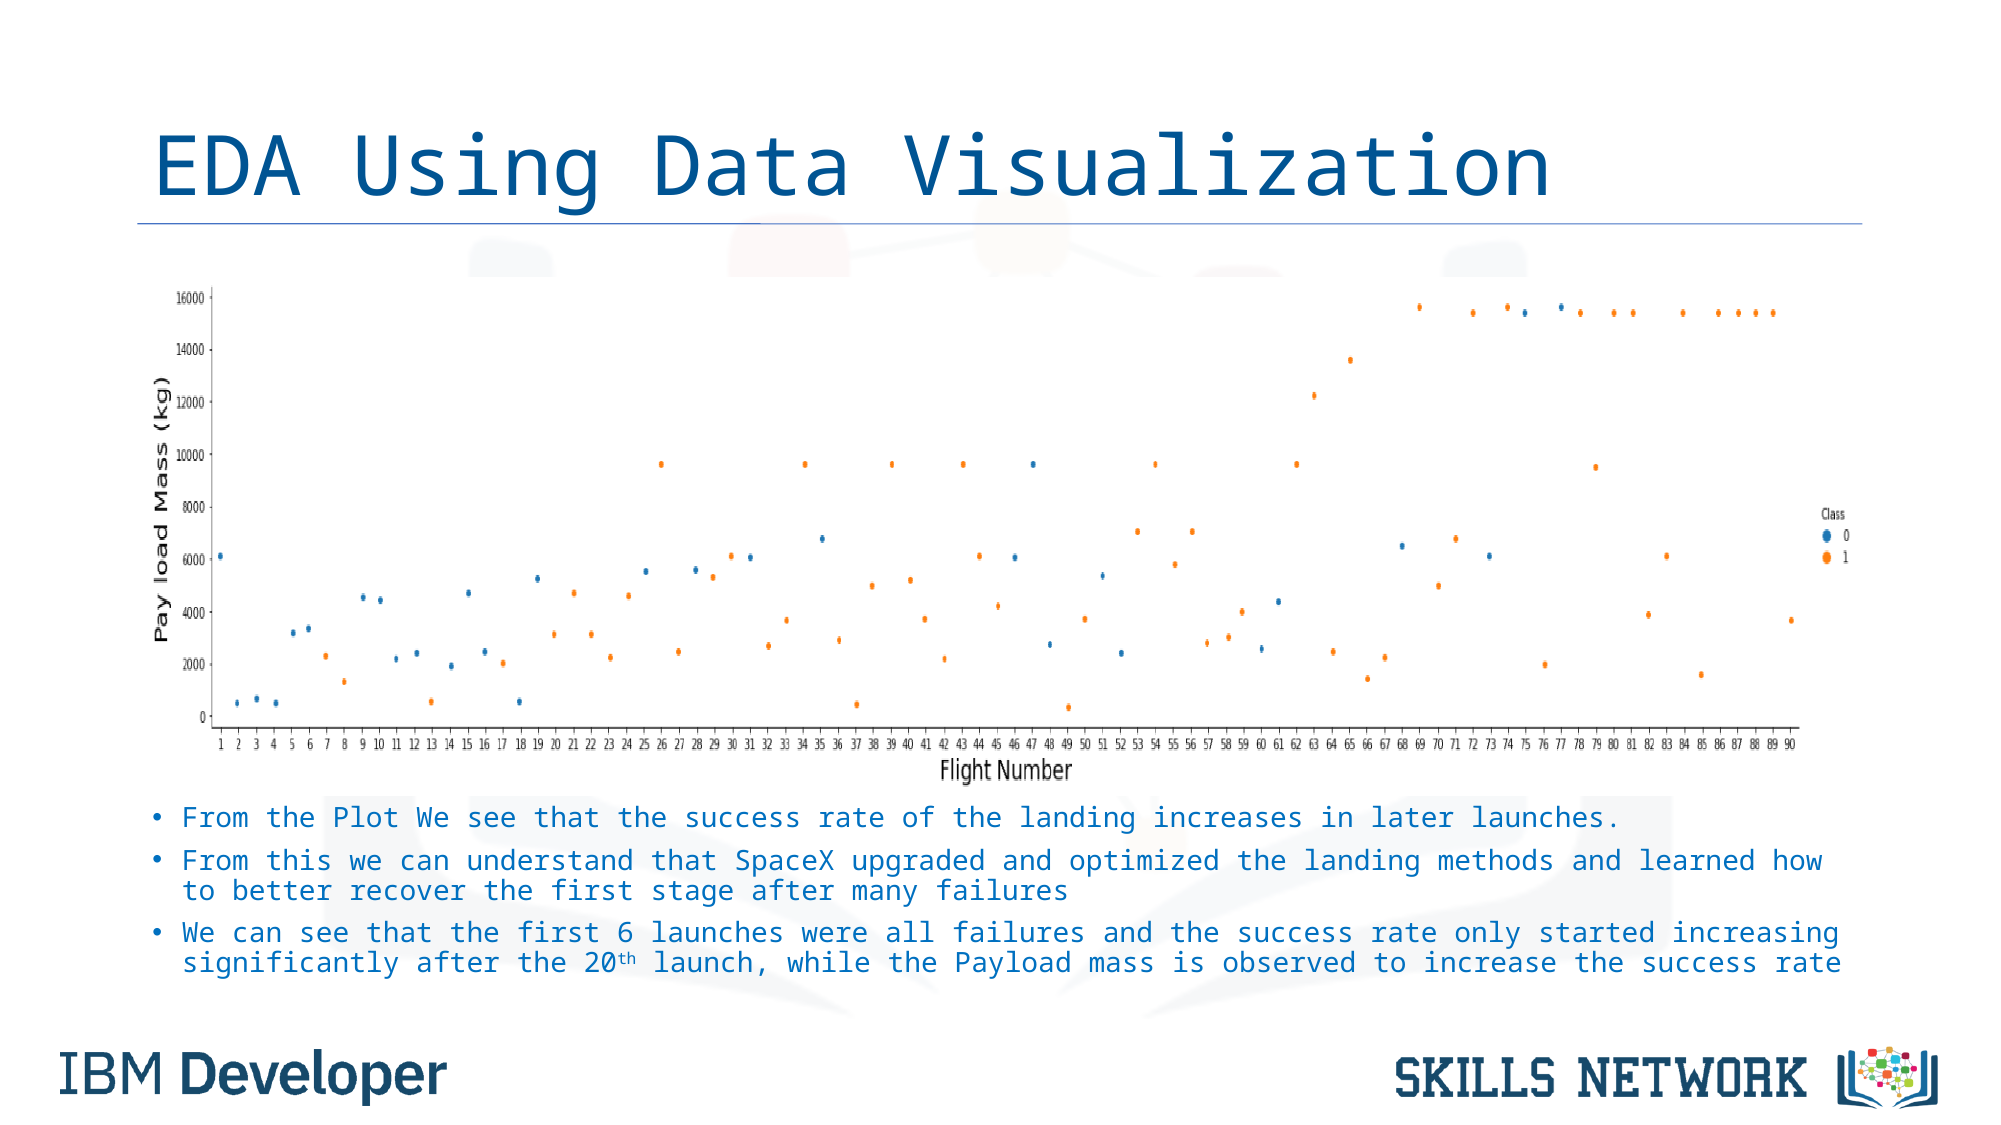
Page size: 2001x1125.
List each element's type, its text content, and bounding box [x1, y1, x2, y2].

picture [55, 1045, 459, 1108]
text_box From the Plot We see that the success rate of the landing increases in later launches. From this we can understand that SpaceX upgraded and optimized the landing methods and learned how to better recover the first stage after many failures We can see that the first 6 launches were all failures and the success rate only started increasing significantly after the 20th launch, while the Payload mass is observed to increase the success rate [137, 796, 1863, 1014]
title EDA Using Data Visualization [137, 59, 1863, 277]
picture [1390, 1045, 1945, 1111]
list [133, 277, 1863, 796]
